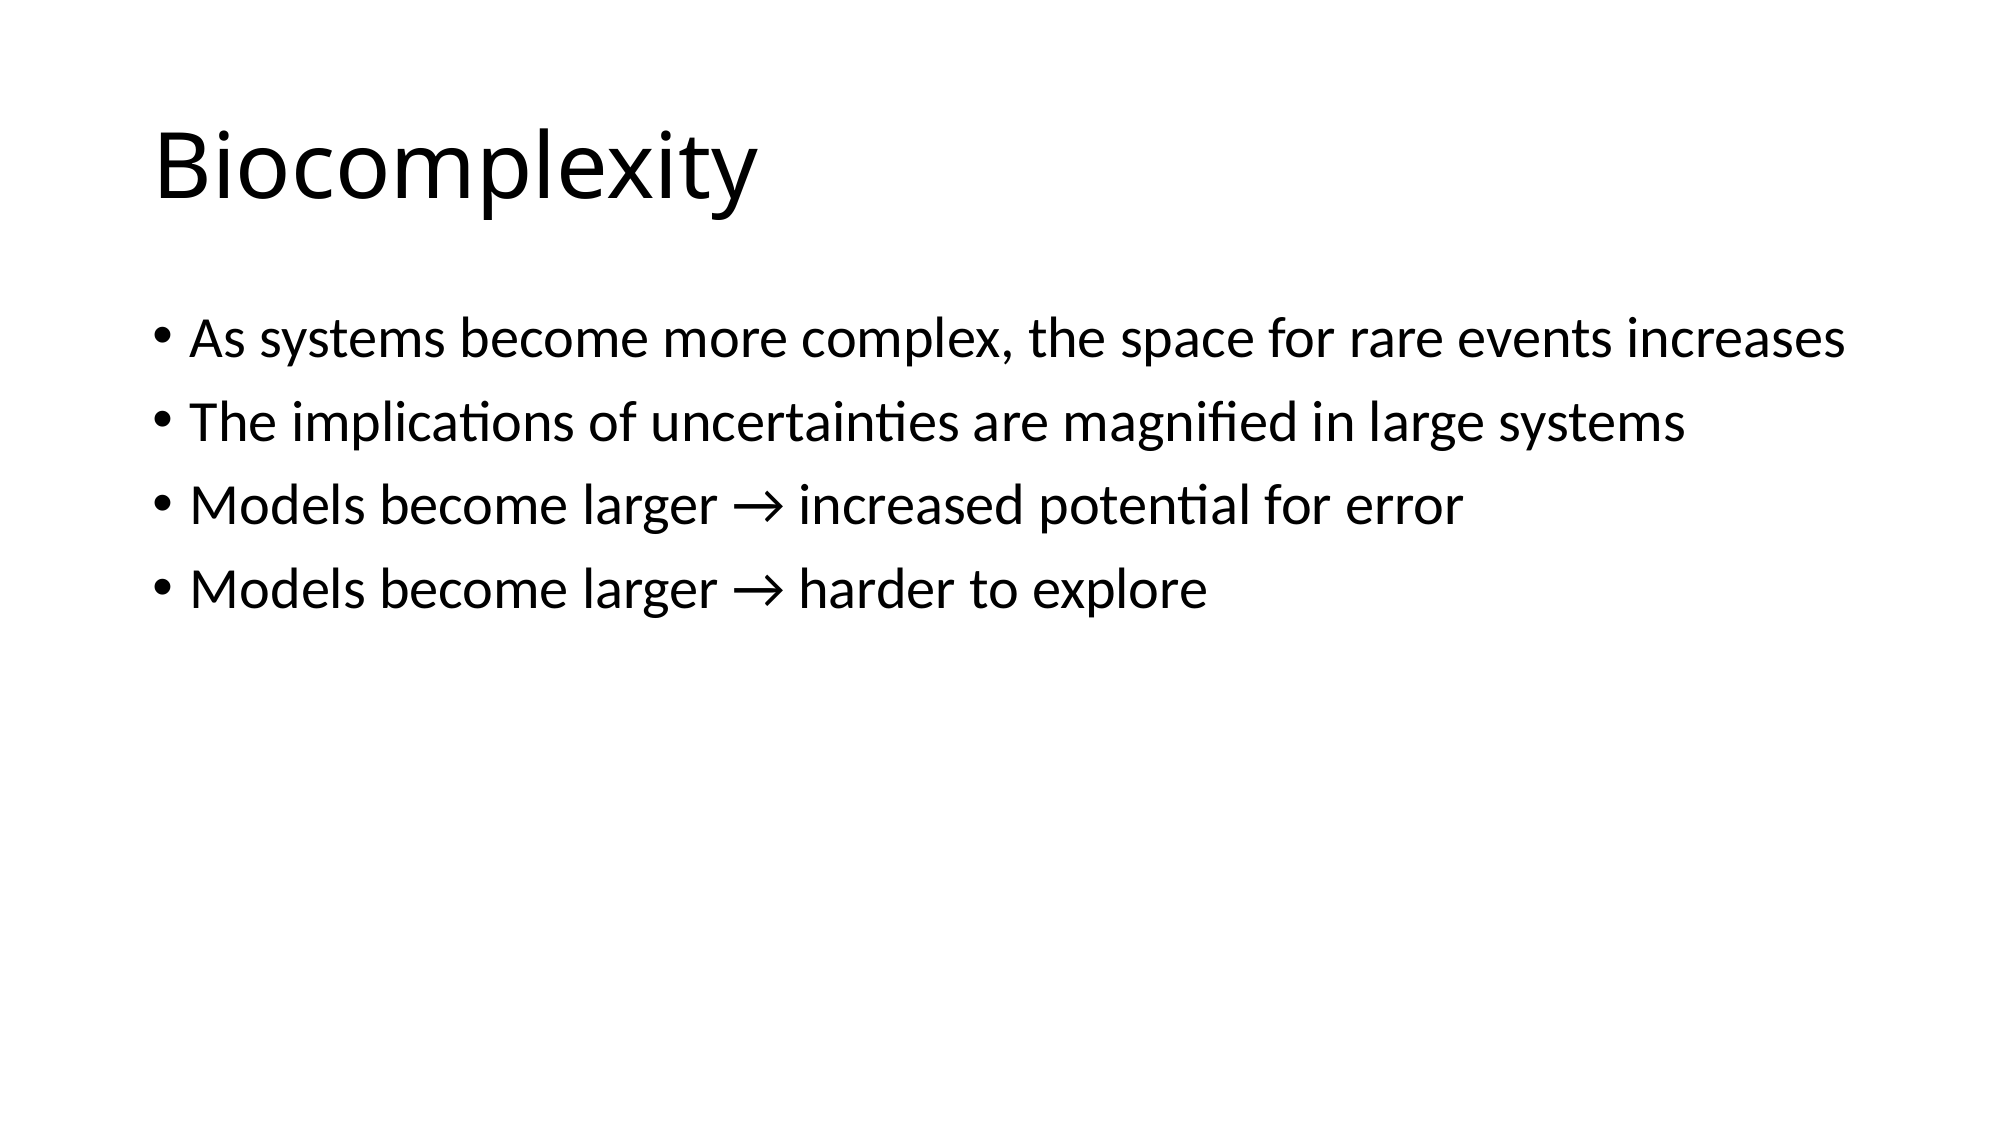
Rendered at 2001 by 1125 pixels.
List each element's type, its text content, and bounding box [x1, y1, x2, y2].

title Biocomplexity [137, 59, 1863, 278]
list As systems become more complex, the space for rare events increases The implications of uncertainties are magnified in large systems Models become larger → increased potential for error Models become larger → harder to explore [137, 299, 1863, 1014]
